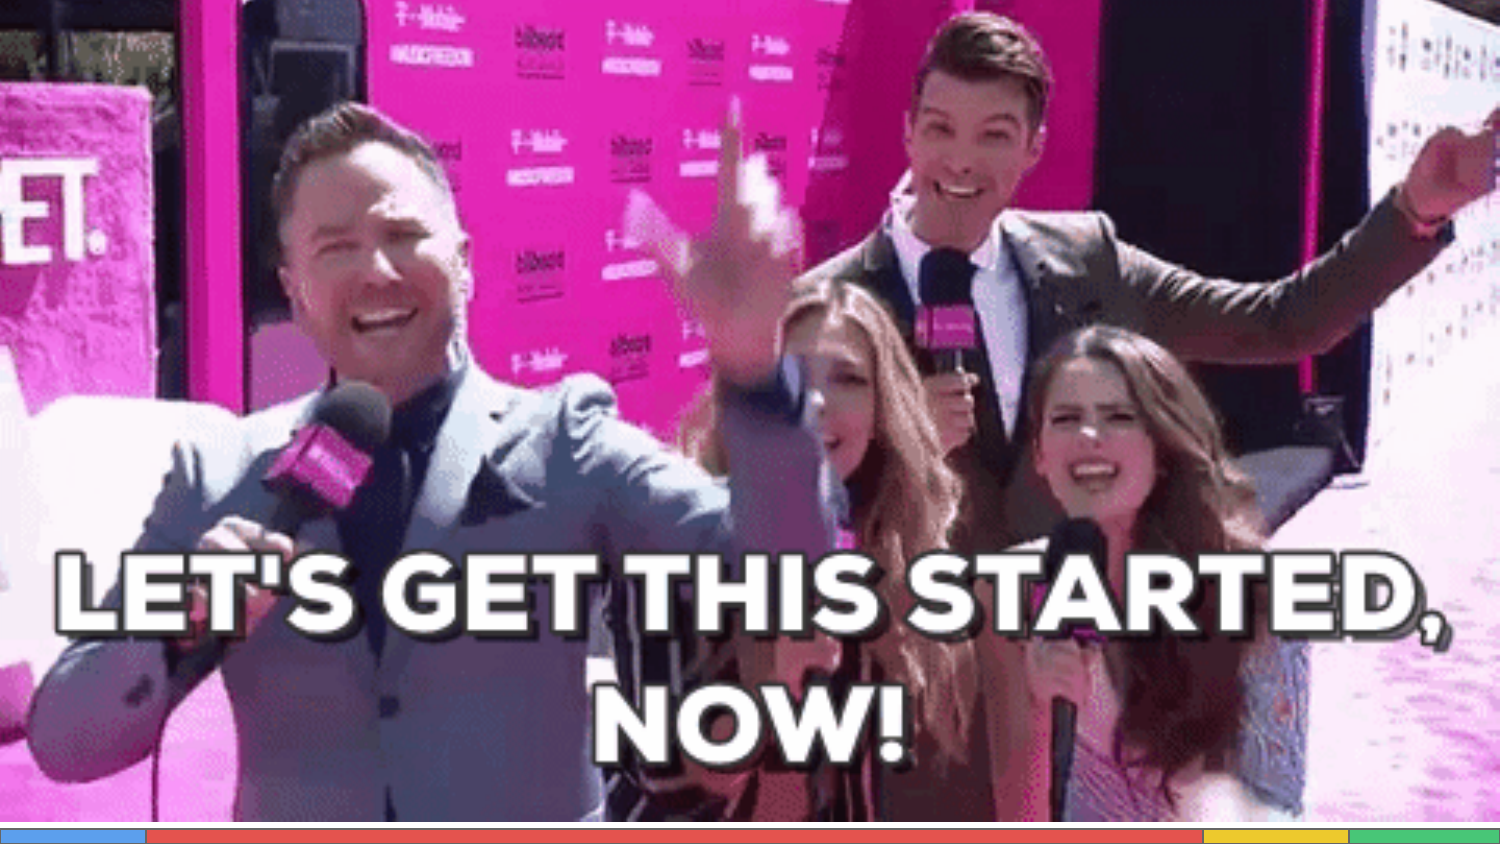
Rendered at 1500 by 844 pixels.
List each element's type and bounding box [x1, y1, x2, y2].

text_box [0, 831, 145, 844]
text_box [145, 831, 1202, 844]
text_box [1202, 831, 1348, 844]
text_box [1348, 830, 1500, 844]
picture [0, 0, 1500, 823]
